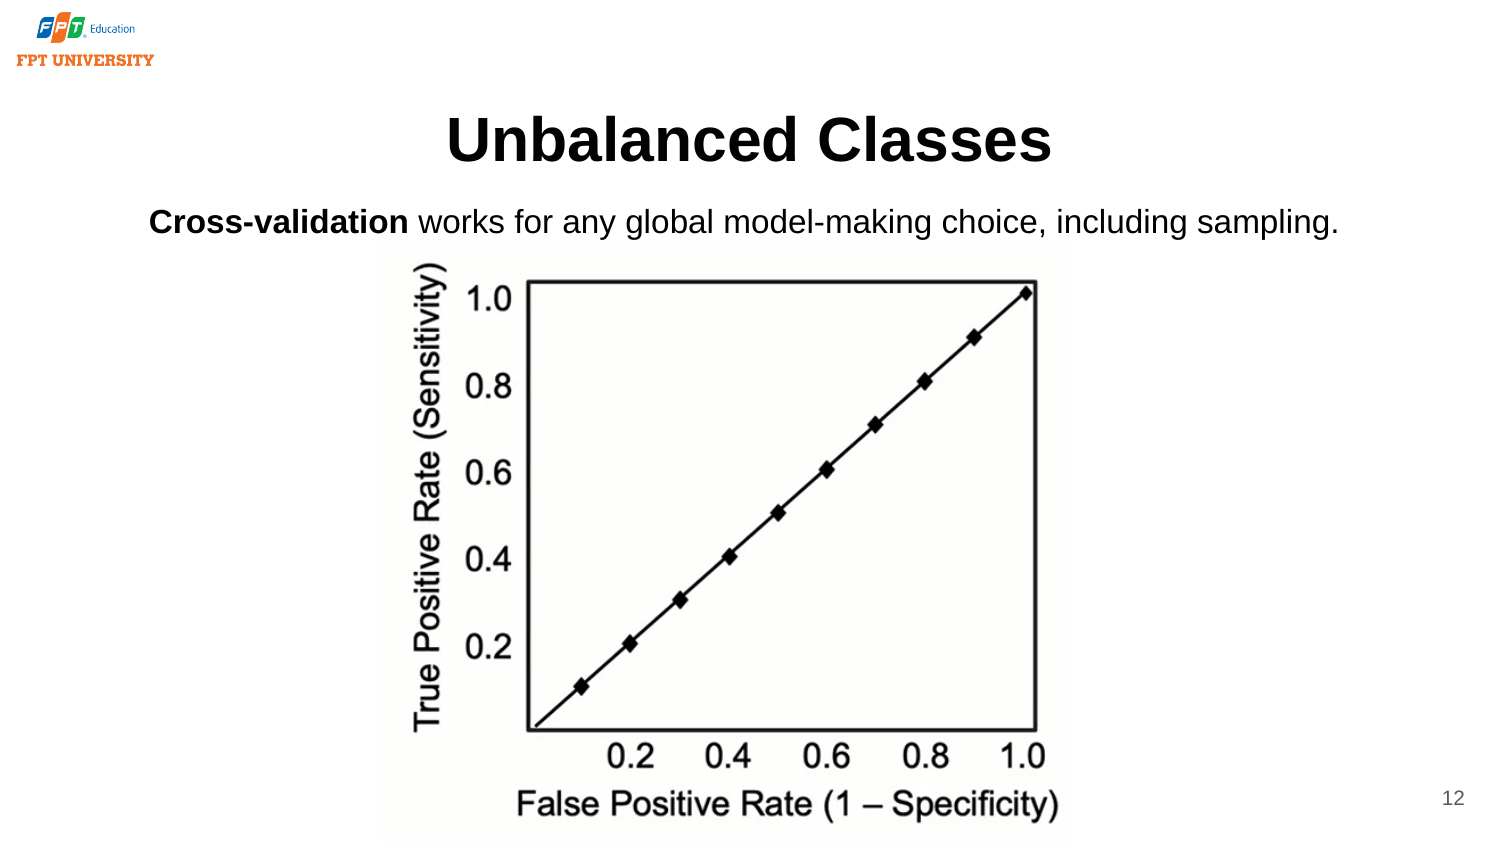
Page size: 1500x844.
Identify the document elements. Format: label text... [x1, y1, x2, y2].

list Cross-validation works for any global model-making choice, including sampling. [133, 178, 1361, 256]
picture [11, 1, 160, 77]
title Unbalanced Classes [51, 72, 1449, 167]
picture [380, 243, 1072, 844]
slide_number 12 [1389, 764, 1480, 830]
